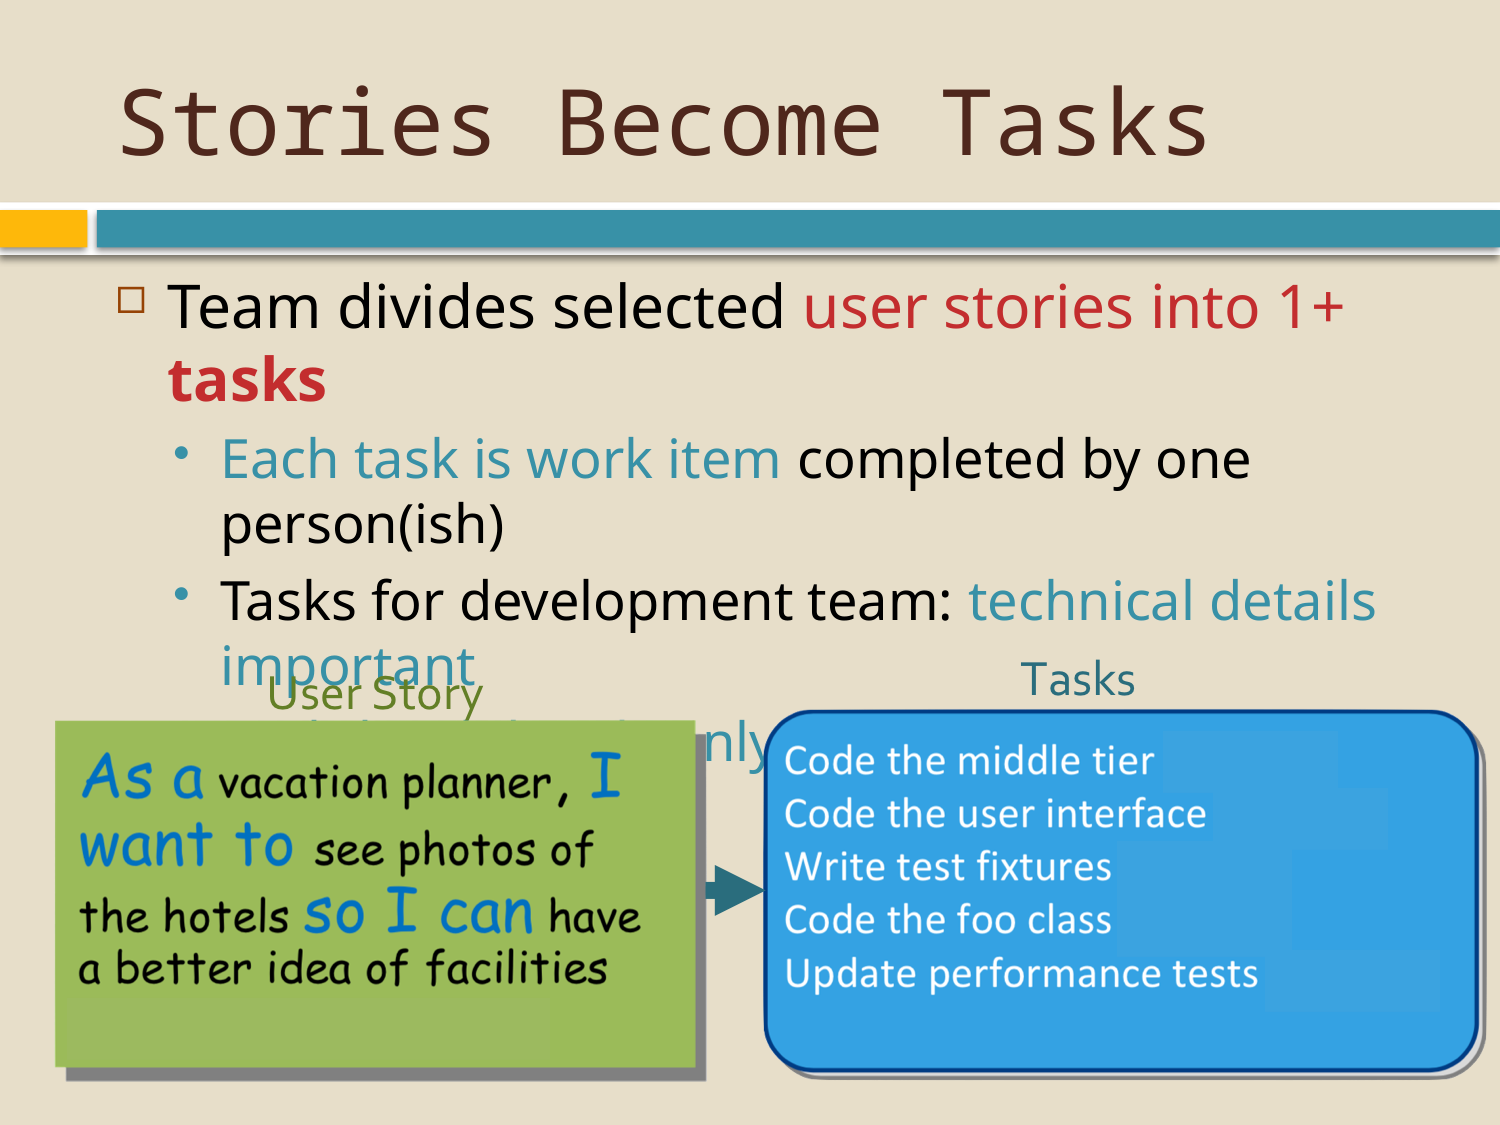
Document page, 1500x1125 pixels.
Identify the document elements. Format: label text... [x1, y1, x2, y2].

title Stories Become Tasks [100, 37, 1438, 200]
picture [0, 631, 1500, 1102]
list Team divides selected user stories into 1+ tasks Each task is work item completed by one person(ish) Tasks for development team: technical details important High-level details only; implementation issues avoided [100, 261, 1500, 631]
